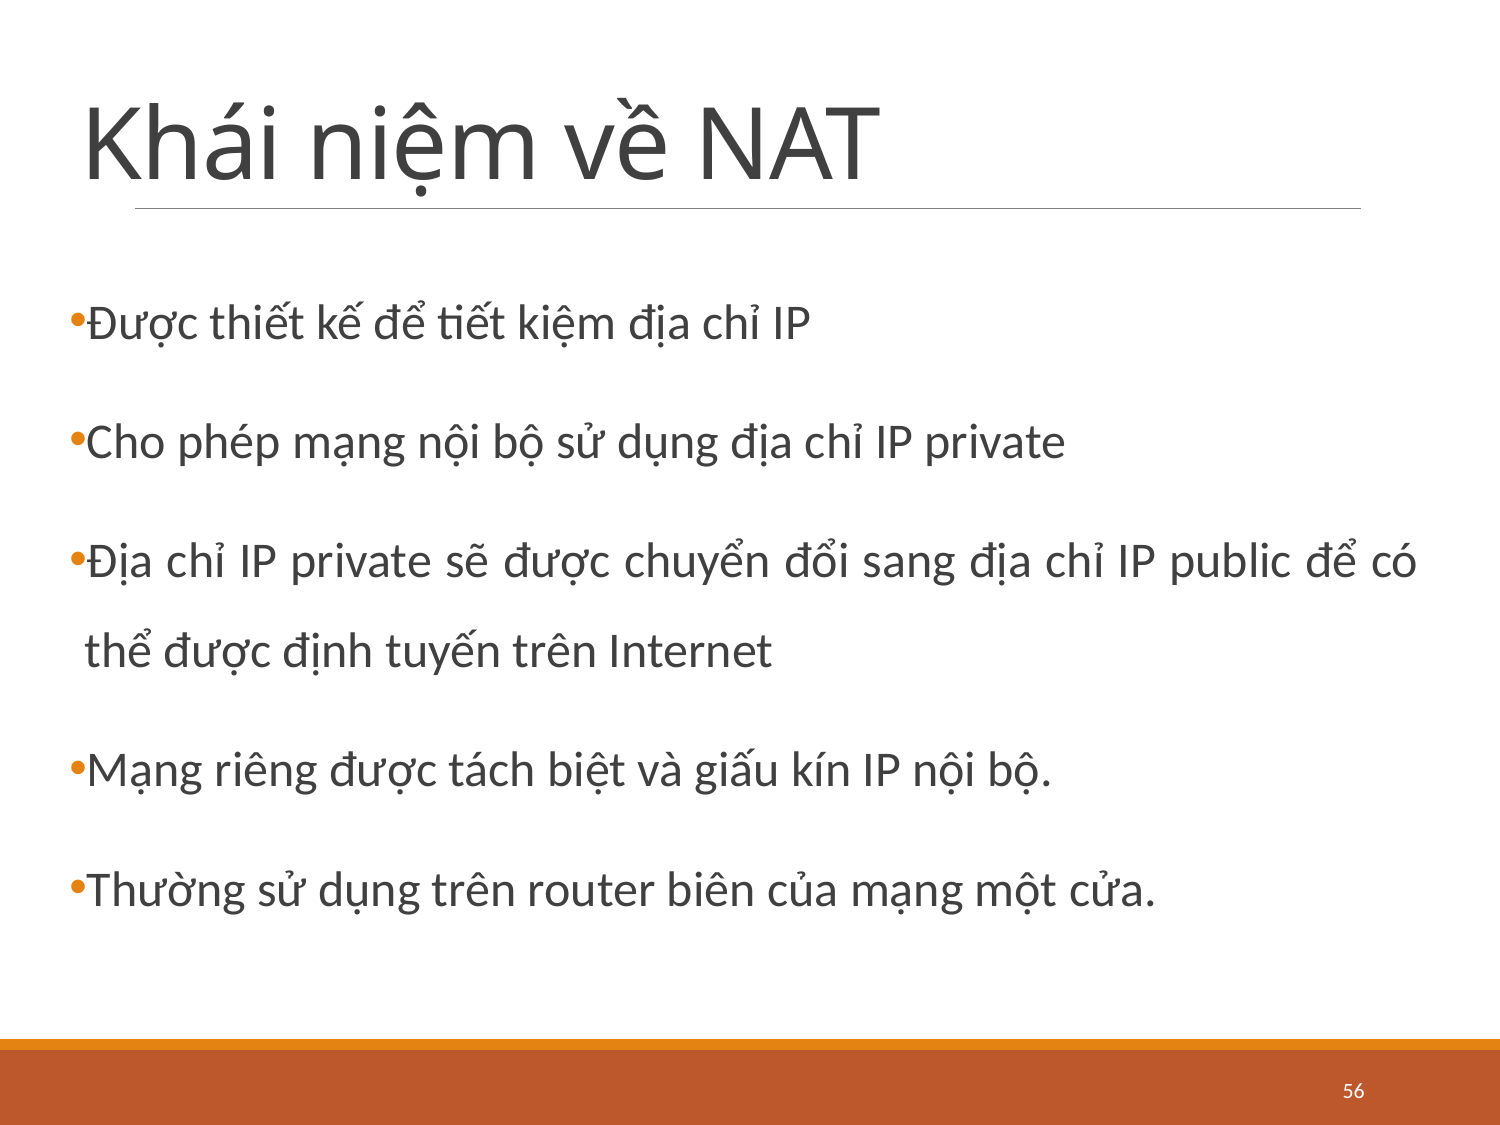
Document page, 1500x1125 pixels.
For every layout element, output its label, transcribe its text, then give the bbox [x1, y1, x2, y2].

slide_number 56 [1218, 1059, 1380, 1120]
title Khái niệm về NAT [65, 70, 1402, 208]
list Được thiết kế để tiết kiệm địa chỉ IP Cho phép mạng nội bộ sử dụng địa chỉ IP private Địa chỉ IP private sẽ được chuyển đổi sang địa chỉ IP public để có thể được định tuyến trên Internet Mạng riêng được tách biệt và giấu kín IP nội bộ. Thường sử dụng trên router biên của mạng một cửa. [69, 251, 1419, 988]
